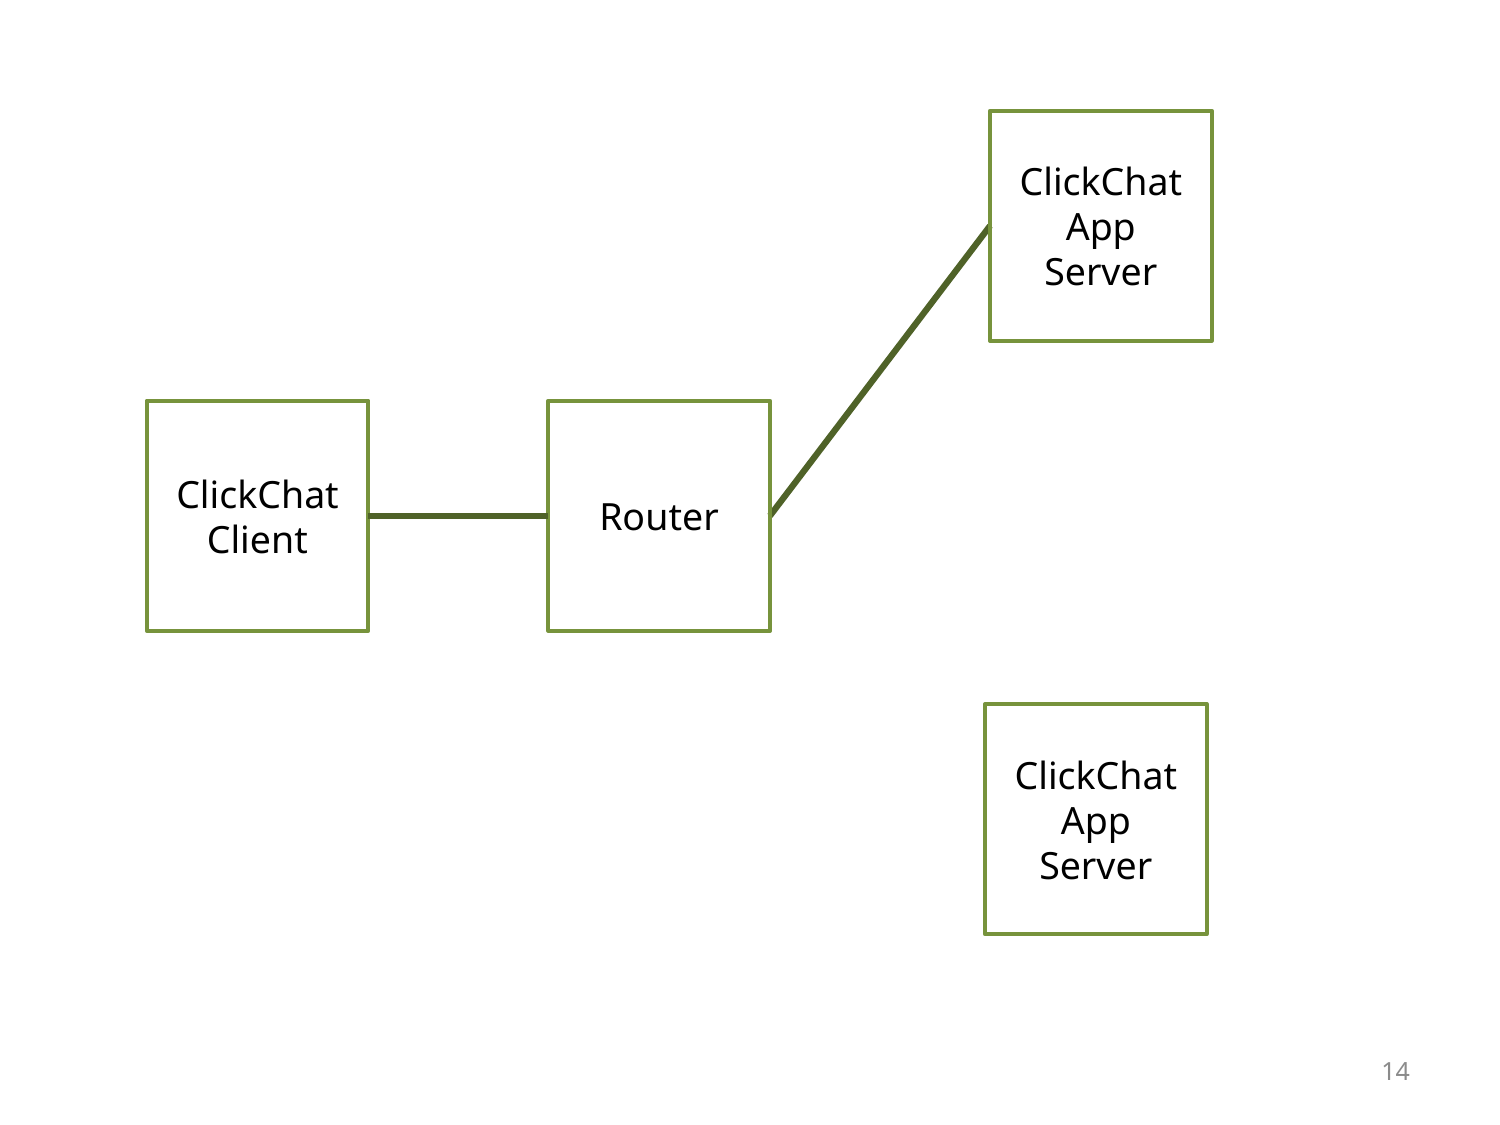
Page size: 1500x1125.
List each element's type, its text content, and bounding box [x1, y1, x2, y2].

slide_number 14 [1074, 1042, 1425, 1103]
text_box Router [546, 399, 772, 633]
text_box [769, 225, 991, 517]
text_box ClickChat App Server [983, 702, 1209, 936]
text_box ClickChat Client [145, 399, 370, 633]
text_box ClickChat App Server [988, 109, 1214, 343]
